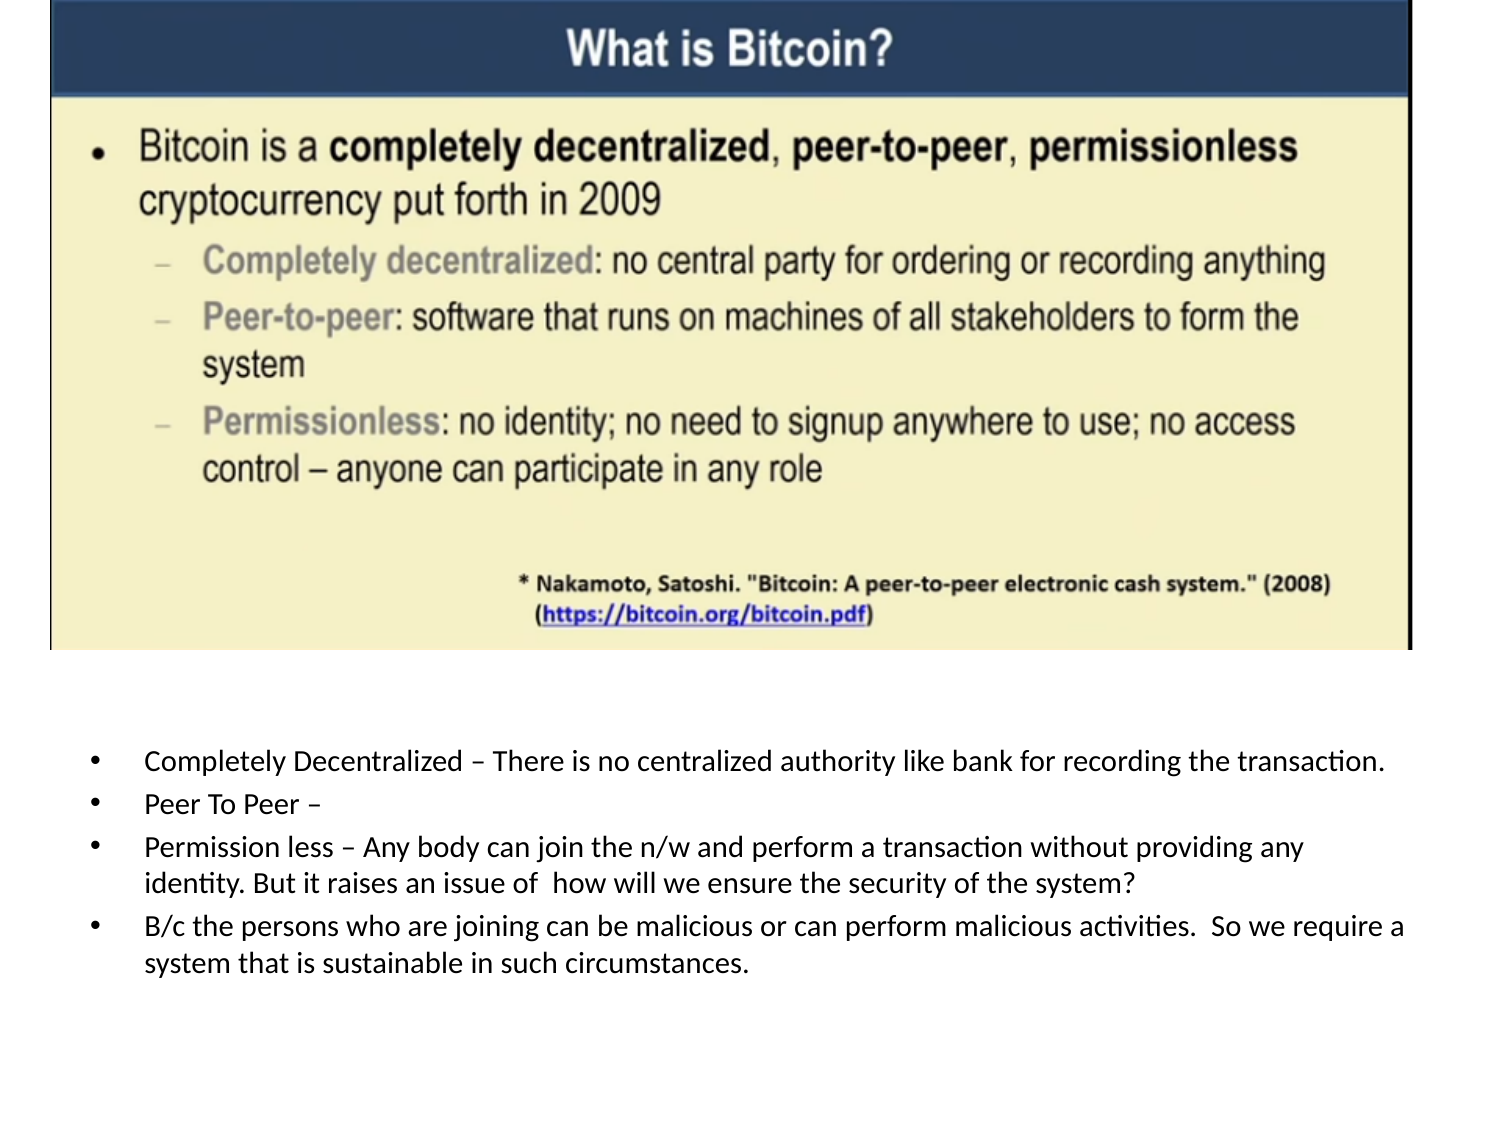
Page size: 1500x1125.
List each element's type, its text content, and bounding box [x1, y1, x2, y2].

list Completely Decentralized – There is no centralized authority like bank for recording the transaction. Peer To Peer – Permission less – Any body can join the n/w and perform a transaction without providing any identity. But it raises an issue of how will we ensure the security of the system? B/c the persons who are joining can be malicious or can perform malicious activities. So we require a system that is sustainable in such circumstances. [75, 262, 1425, 1005]
picture [49, 0, 1413, 651]
